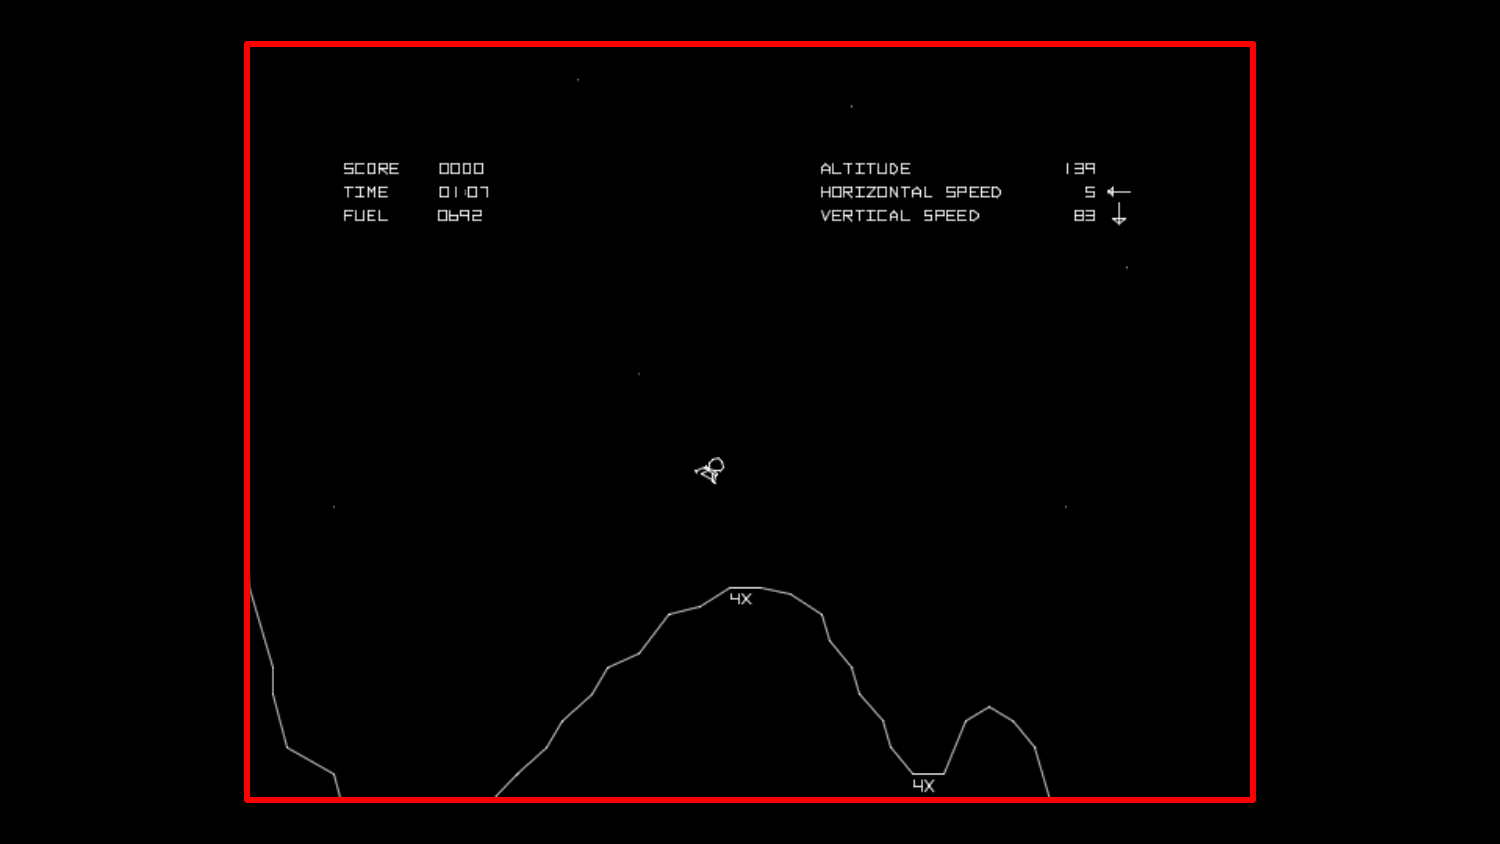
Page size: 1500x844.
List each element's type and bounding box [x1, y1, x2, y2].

picture [249, 46, 1251, 798]
